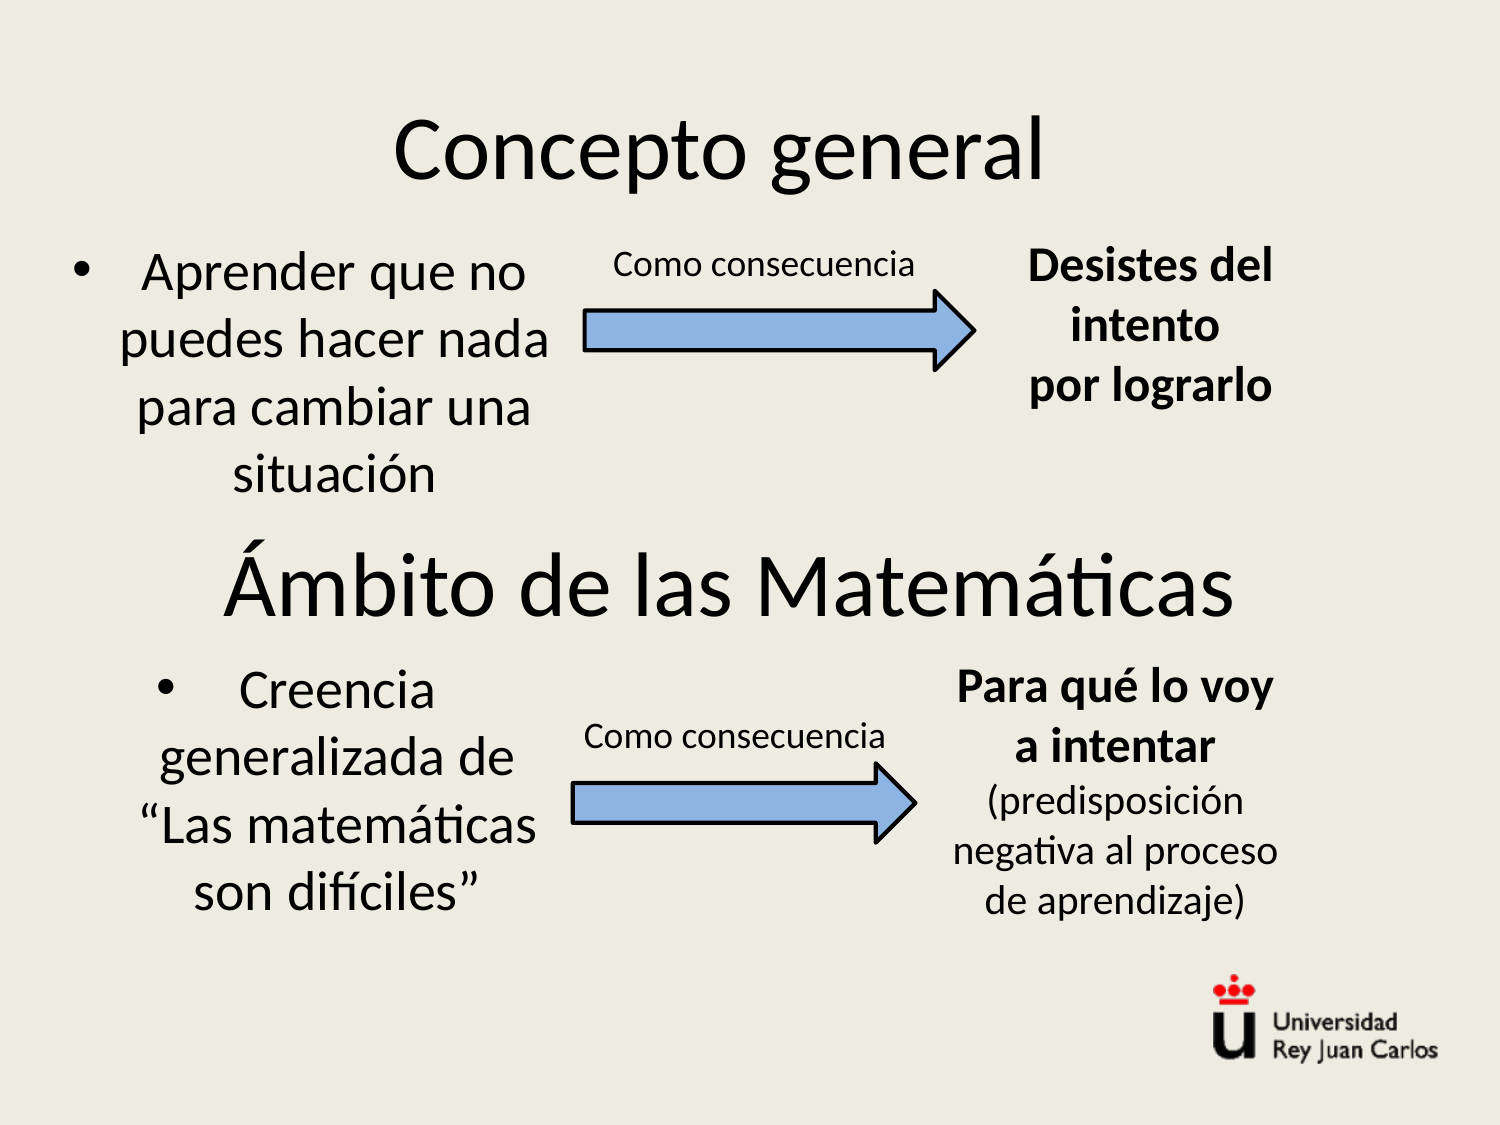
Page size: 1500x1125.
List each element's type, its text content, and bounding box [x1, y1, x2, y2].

text_box Desistes del intento por lograrlo [962, 223, 1340, 419]
list Aprender que no puedes hacer nada para cambiar una situación [41, 227, 573, 516]
text_box Como consecuencia [568, 704, 902, 764]
title Concepto general [112, 54, 1329, 231]
text_box [582, 288, 962, 373]
text_box [51, 76, 1402, 966]
text_box Ámbito de las Matemáticas [96, 491, 1365, 669]
text_box Creencia generalizada de “Las matemáticas son difíciles” [53, 645, 567, 934]
text_box Para qué lo voy a intentar (predisposición negativa al proceso de aprendizaje) [927, 645, 1304, 930]
picture [1198, 940, 1453, 1106]
text_box [570, 764, 918, 845]
text_box Como consecuencia [598, 231, 931, 292]
